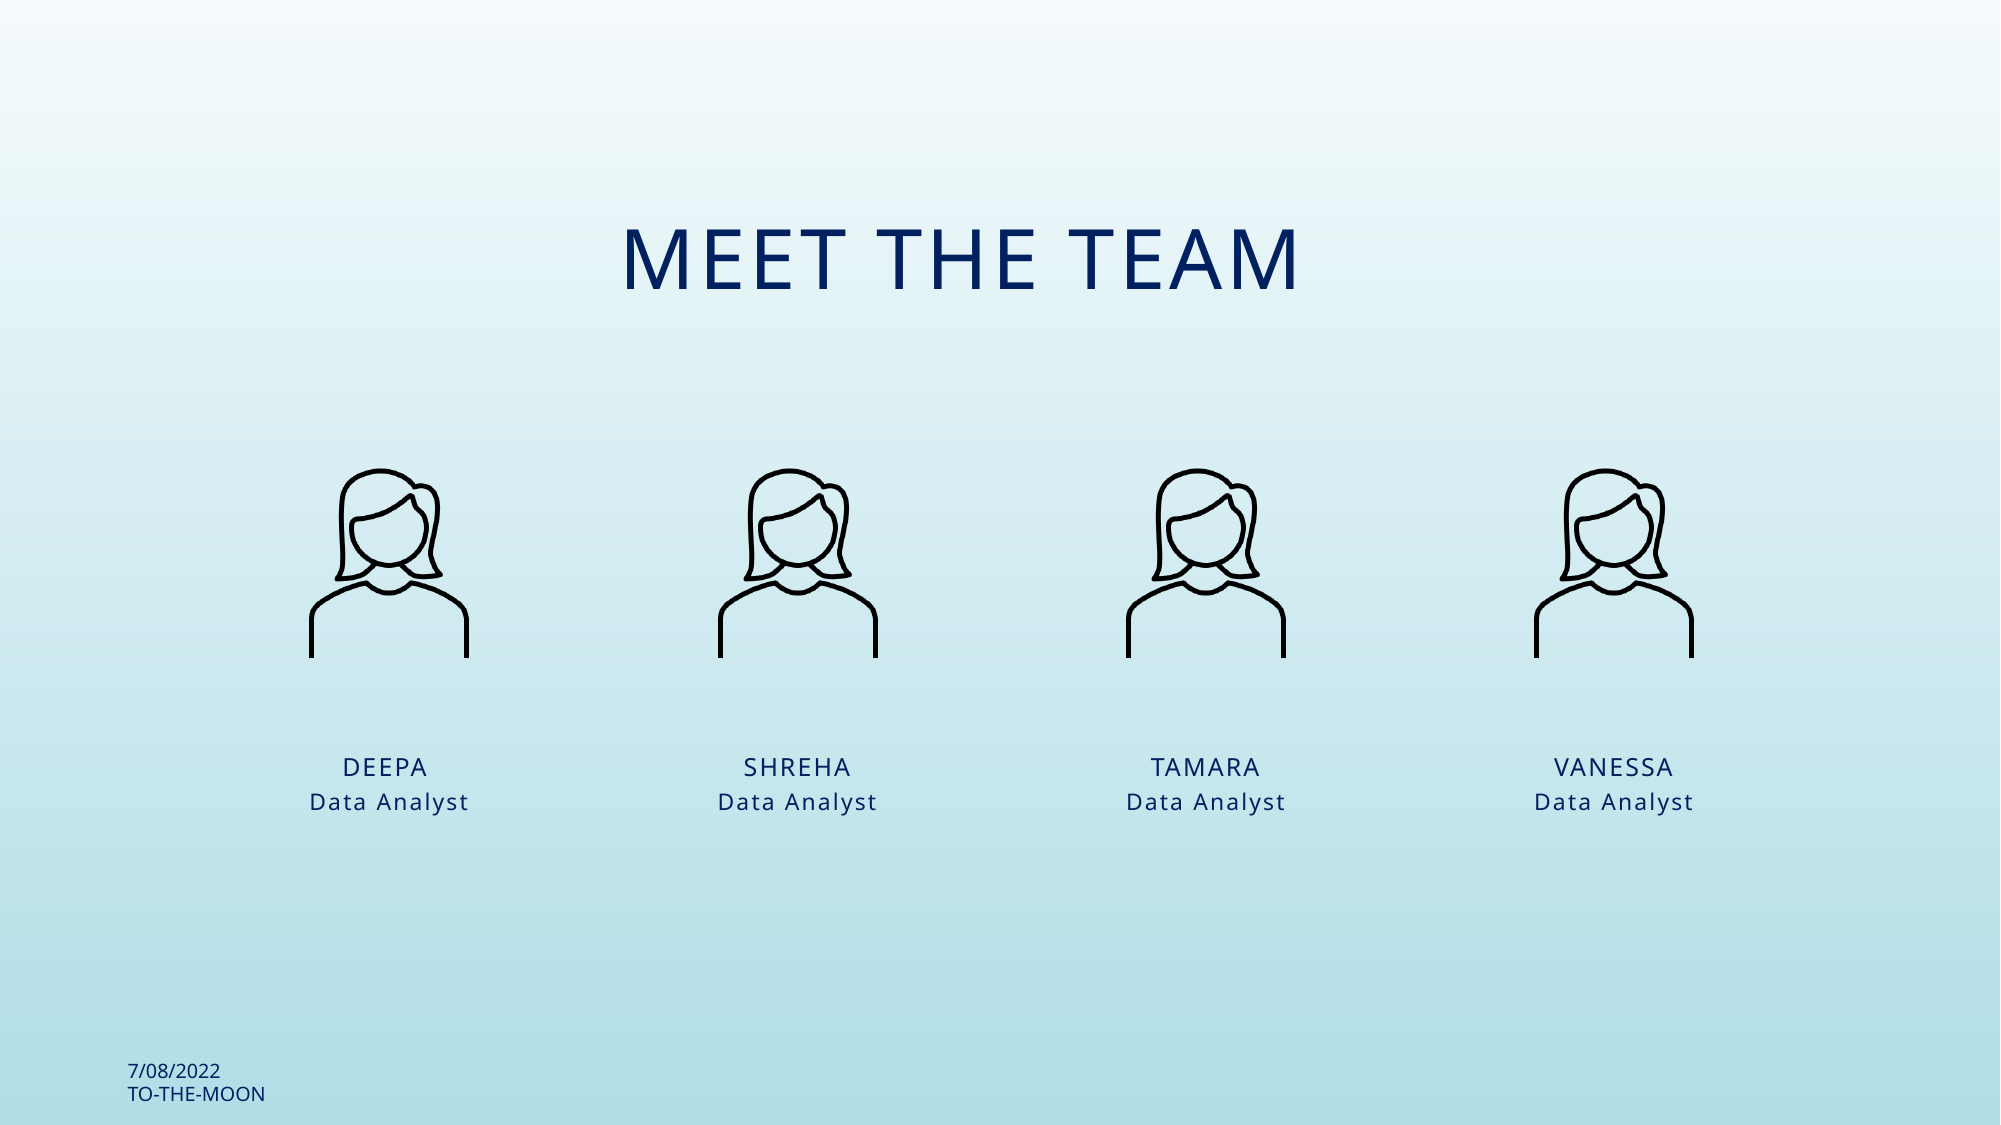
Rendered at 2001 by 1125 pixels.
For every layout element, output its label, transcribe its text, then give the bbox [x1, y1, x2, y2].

picture [1085, 452, 1325, 693]
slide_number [112, 1051, 788, 1075]
picture [269, 452, 509, 693]
list Vanessa [1422, 732, 1805, 784]
list Data Analyst [197, 784, 580, 857]
list Data Analyst [1422, 784, 1805, 857]
list Deepa [197, 732, 580, 784]
list Data Analyst [605, 784, 989, 857]
footer To-the-moon [112, 1075, 938, 1113]
title Meet the team [404, 151, 1519, 377]
picture [1494, 452, 1733, 693]
list Data Analyst [1014, 784, 1397, 857]
list Shreha [605, 732, 989, 784]
list Tamara [1014, 732, 1397, 784]
picture [677, 452, 917, 693]
